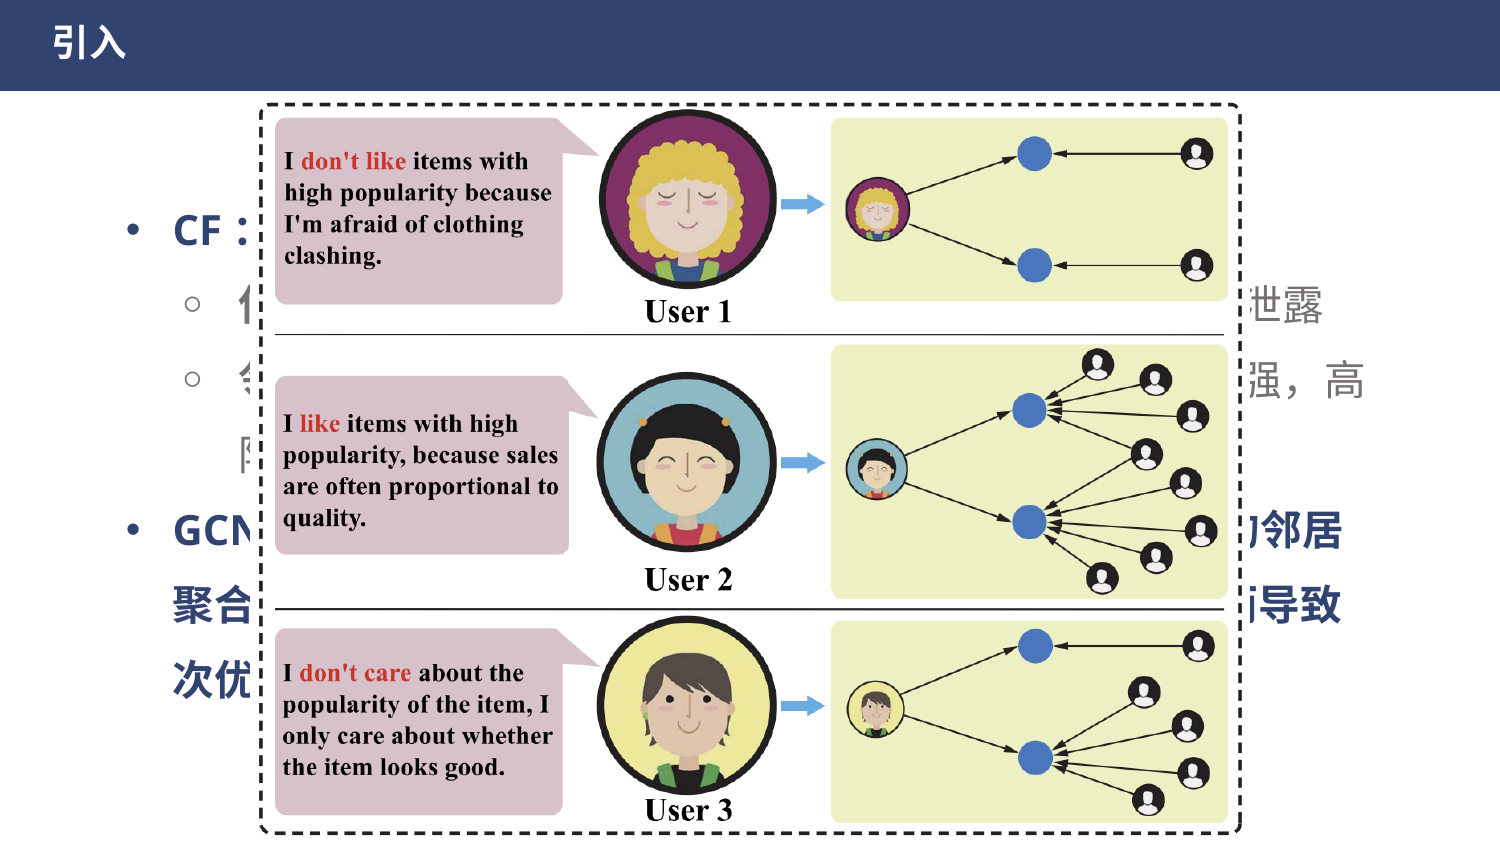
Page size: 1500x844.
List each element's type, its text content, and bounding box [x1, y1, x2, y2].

text_box CF：稀疏性问题 使用辅助信息增强嵌入：存储占据大量内存，个人信息泄露 邻居信息作为用户额外特征：项目嵌入表示没有得到增强，高阶交互无法被捕获 GCN：用户对项目流行度的敏感性是不同的，但GCN中的邻居聚合实际上通过图拉普拉斯归一化来增强这种敏感性，从而导致次优个性化 [1250, 171, 1389, 712]
text_box 引入 [36, 11, 142, 72]
text_box CF：稀疏性问题 使用辅助信息增强嵌入：存储占据大量内存，个人信息泄露 邻居信息作为用户额外特征：项目嵌入表示没有得到增强，高阶交互无法被捕获 GCN：用户对项目流行度的敏感性是不同的，但GCN中的邻居聚合实际上通过图拉普拉斯归一化来增强这种敏感性，从而导致次优个性化 [111, 171, 250, 712]
picture [250, 94, 1250, 840]
